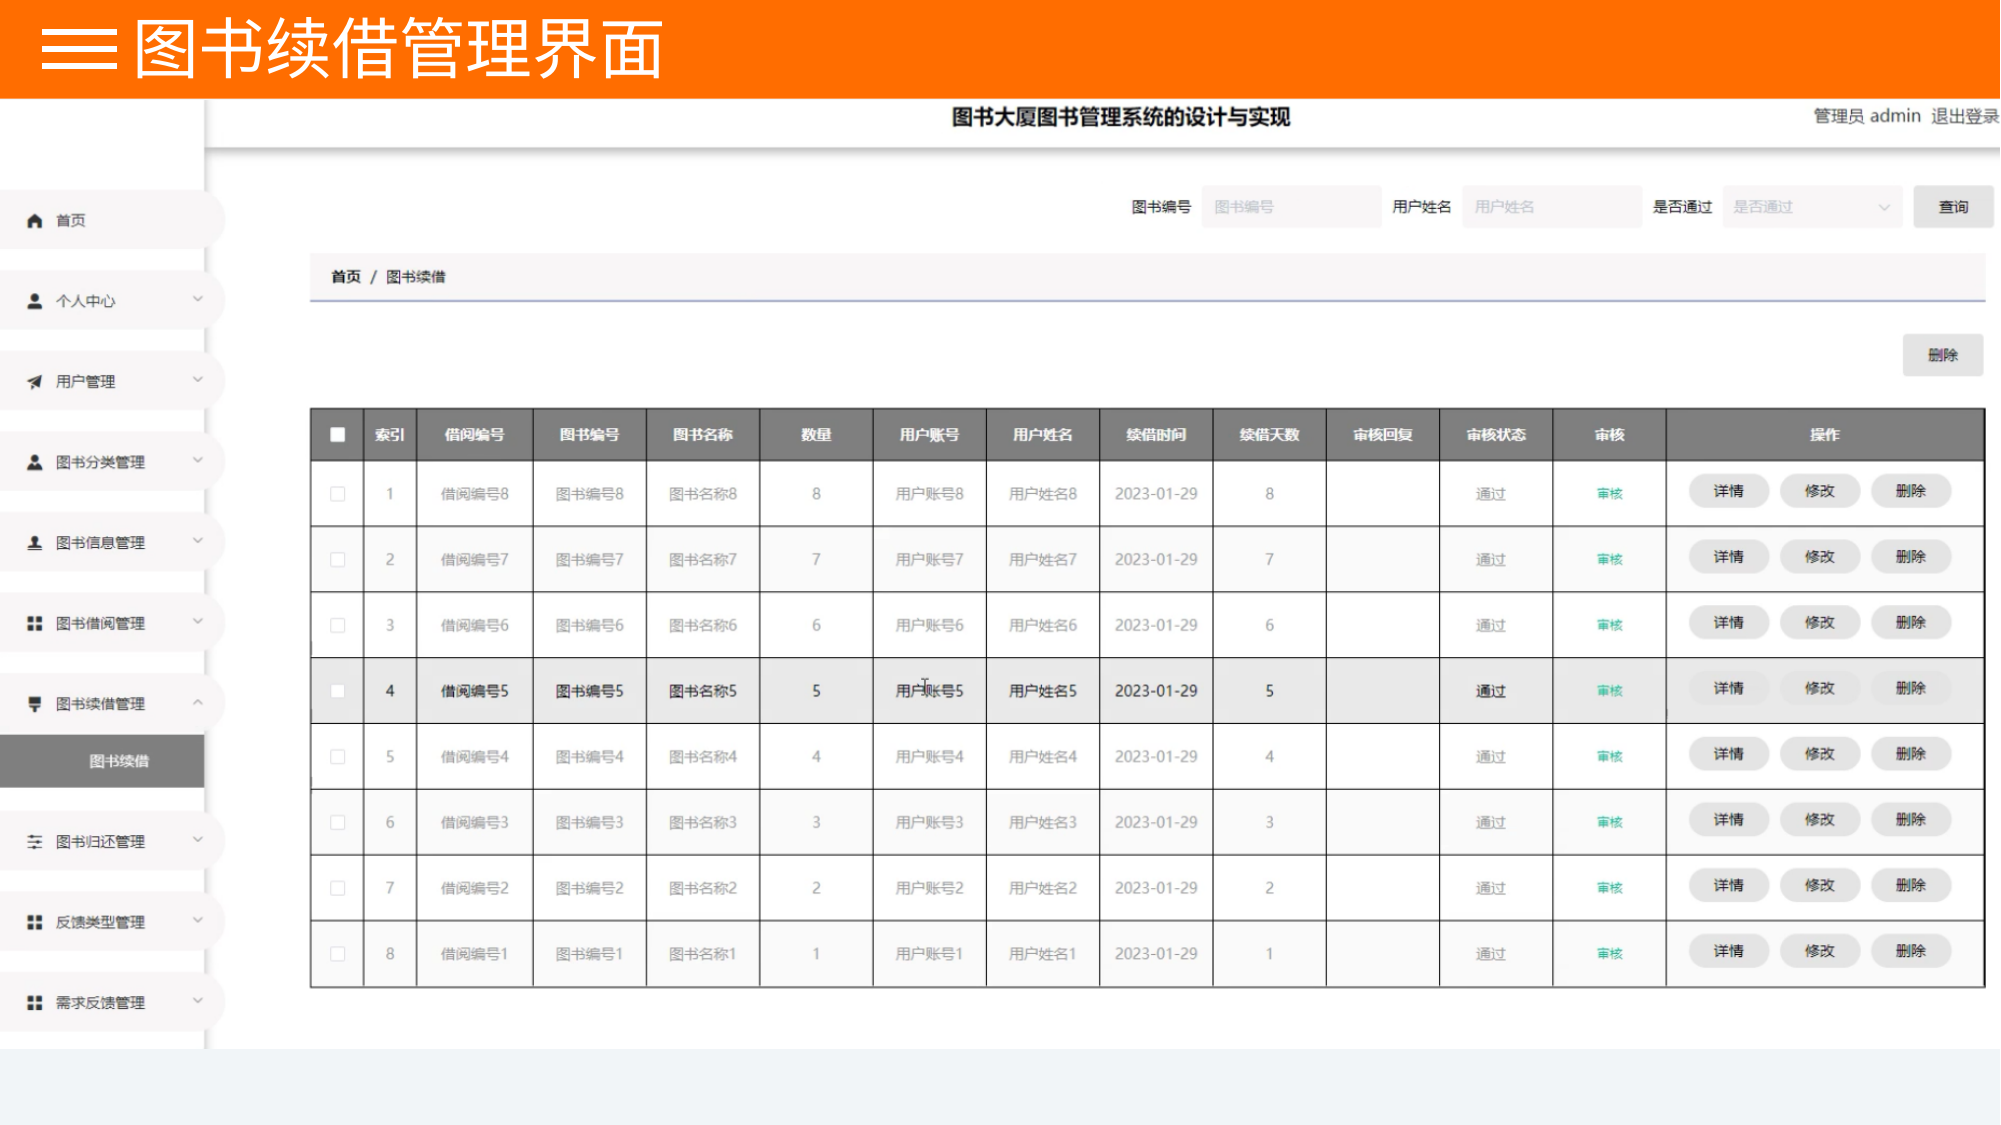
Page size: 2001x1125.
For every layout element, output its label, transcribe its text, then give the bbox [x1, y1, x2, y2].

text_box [42, 32, 118, 67]
text_box [0, 0, 2000, 100]
picture [0, 100, 2000, 1049]
text_box 图书续借管理界面 [117, 0, 813, 95]
